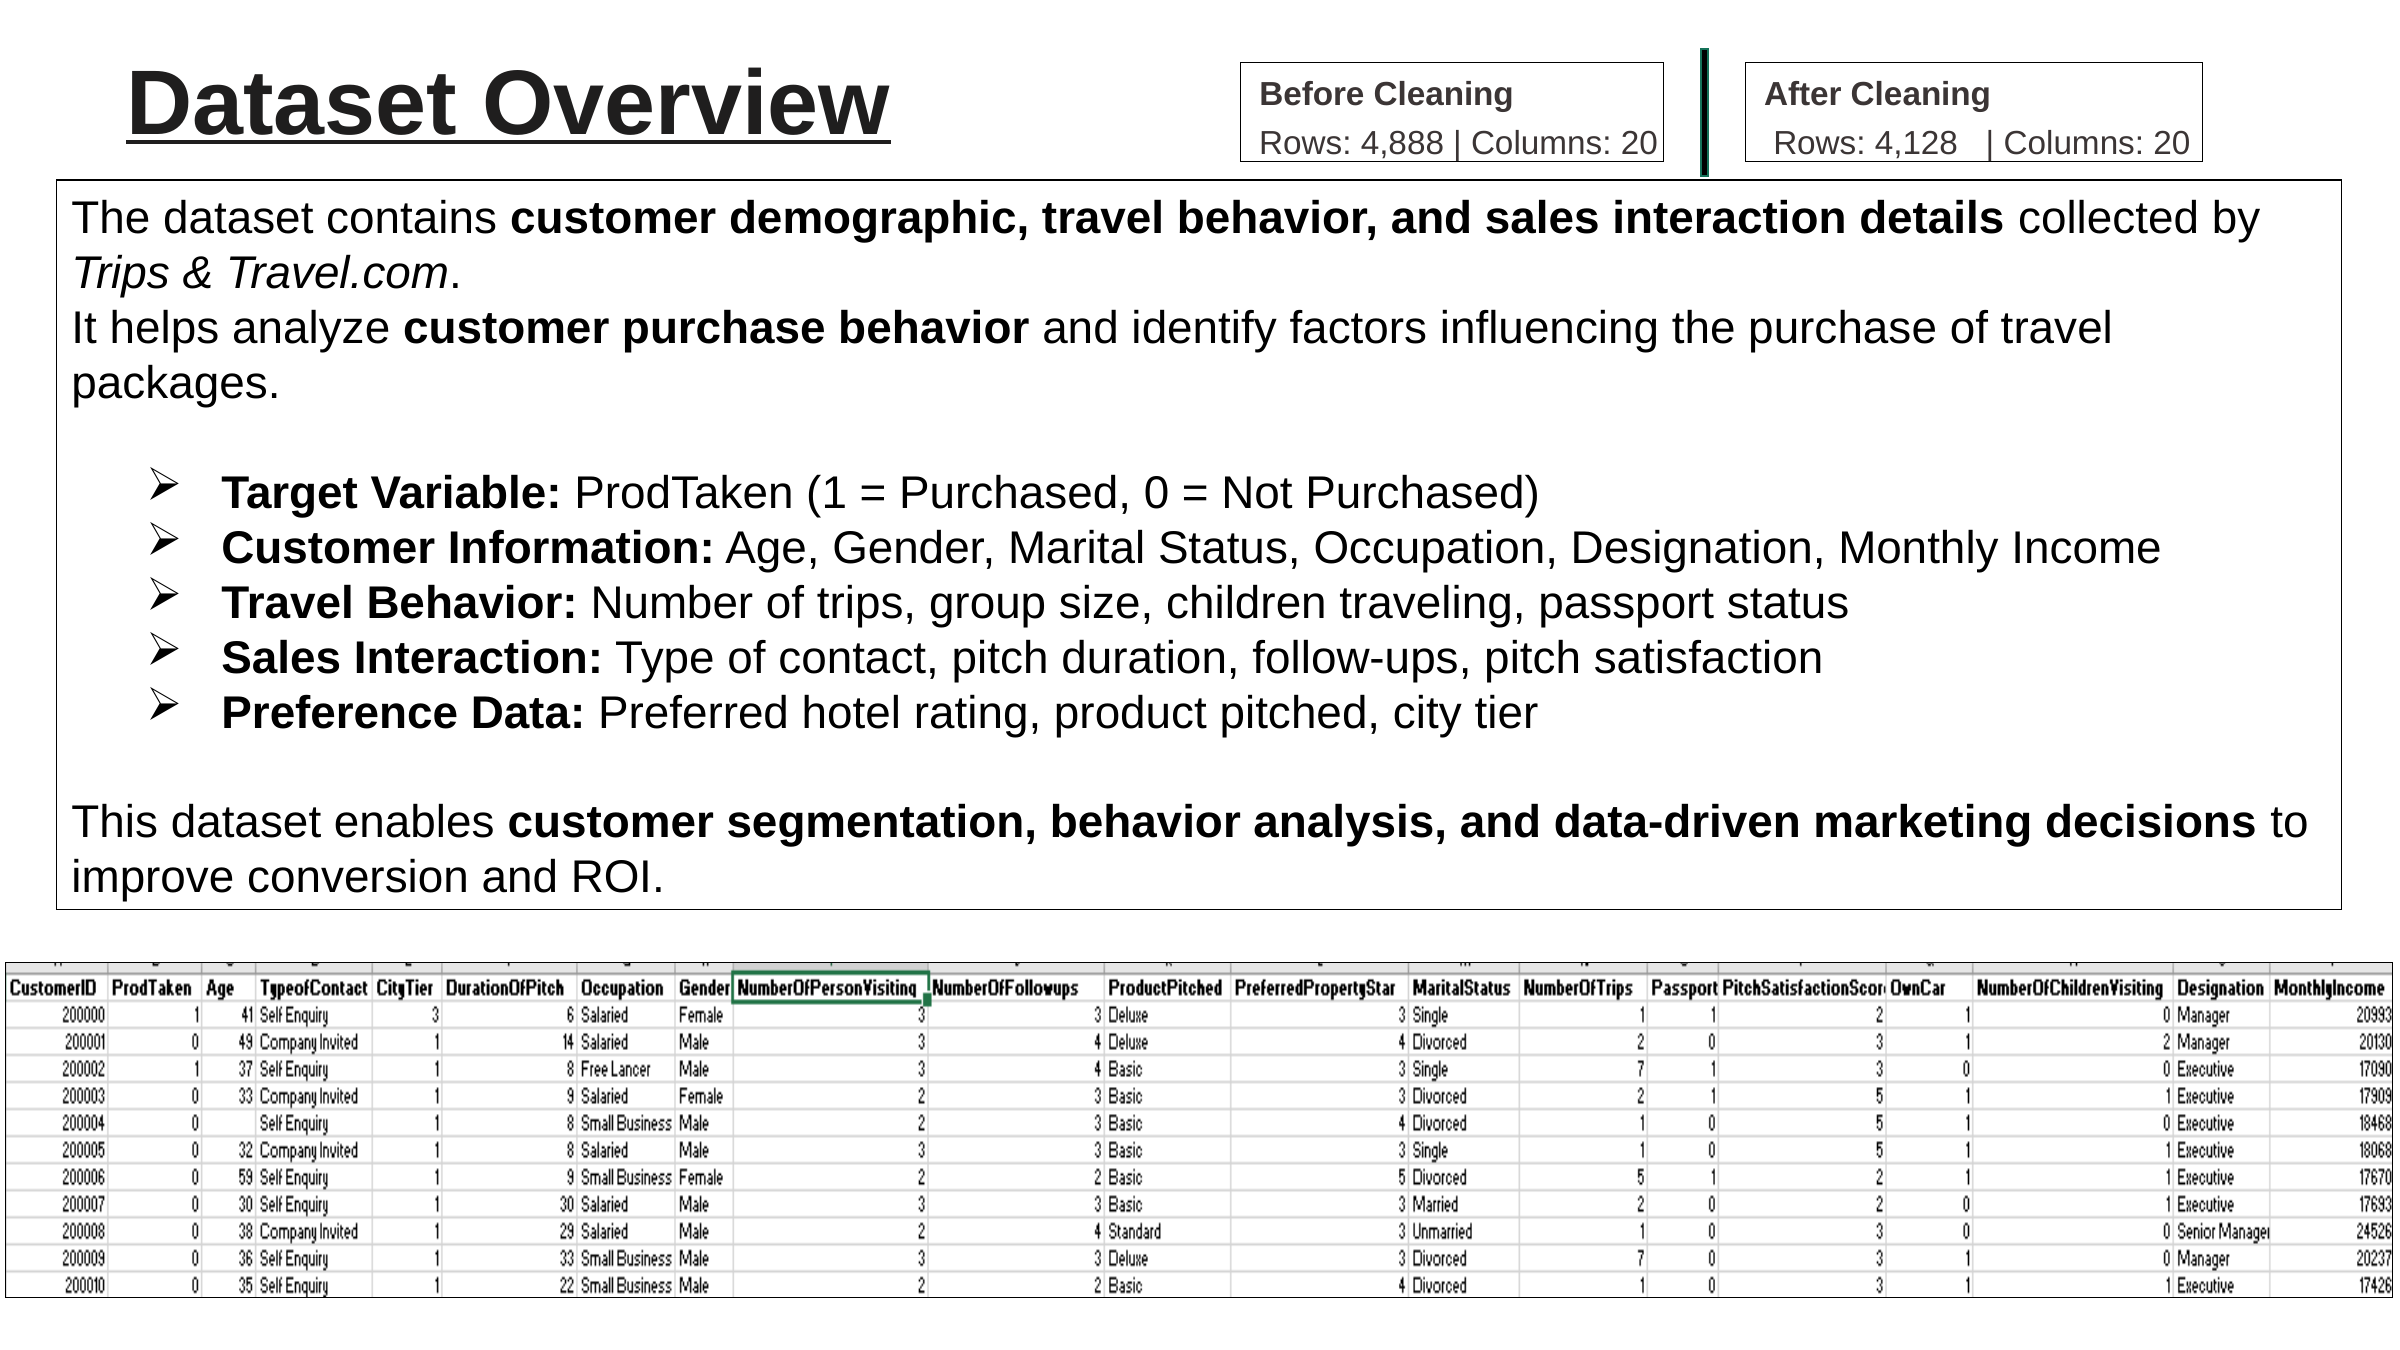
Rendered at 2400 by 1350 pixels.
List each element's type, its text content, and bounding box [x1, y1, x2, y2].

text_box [1240, 48, 2203, 176]
text_box The dataset contains customer demographic, travel behavior, and sales interaction details collected by Trips & Travel.com. It helps analyze customer purchase behavior and identify factors influencing the purchase of travel packages. Target Variable: ProdTaken (1 = Purchased, 0 = Not Purchased) Customer Information: Age, Gender, Marital Status, Occupation, Designation, Monthly Income Travel Behavior: Number of trips, group size, children traveling, passport status Sales Interaction: Type of contact, pitch duration, follow-ups, pitch satisfaction Preference Data: Preferred hotel rating, product pitched, city tier This dataset enables customer segmentation, behavior analysis, and data-driven marketing decisions to improve conversion and ROI. [56, 179, 2342, 910]
text_box Dataset Overview [125, 81, 931, 167]
picture [5, 962, 2394, 1298]
